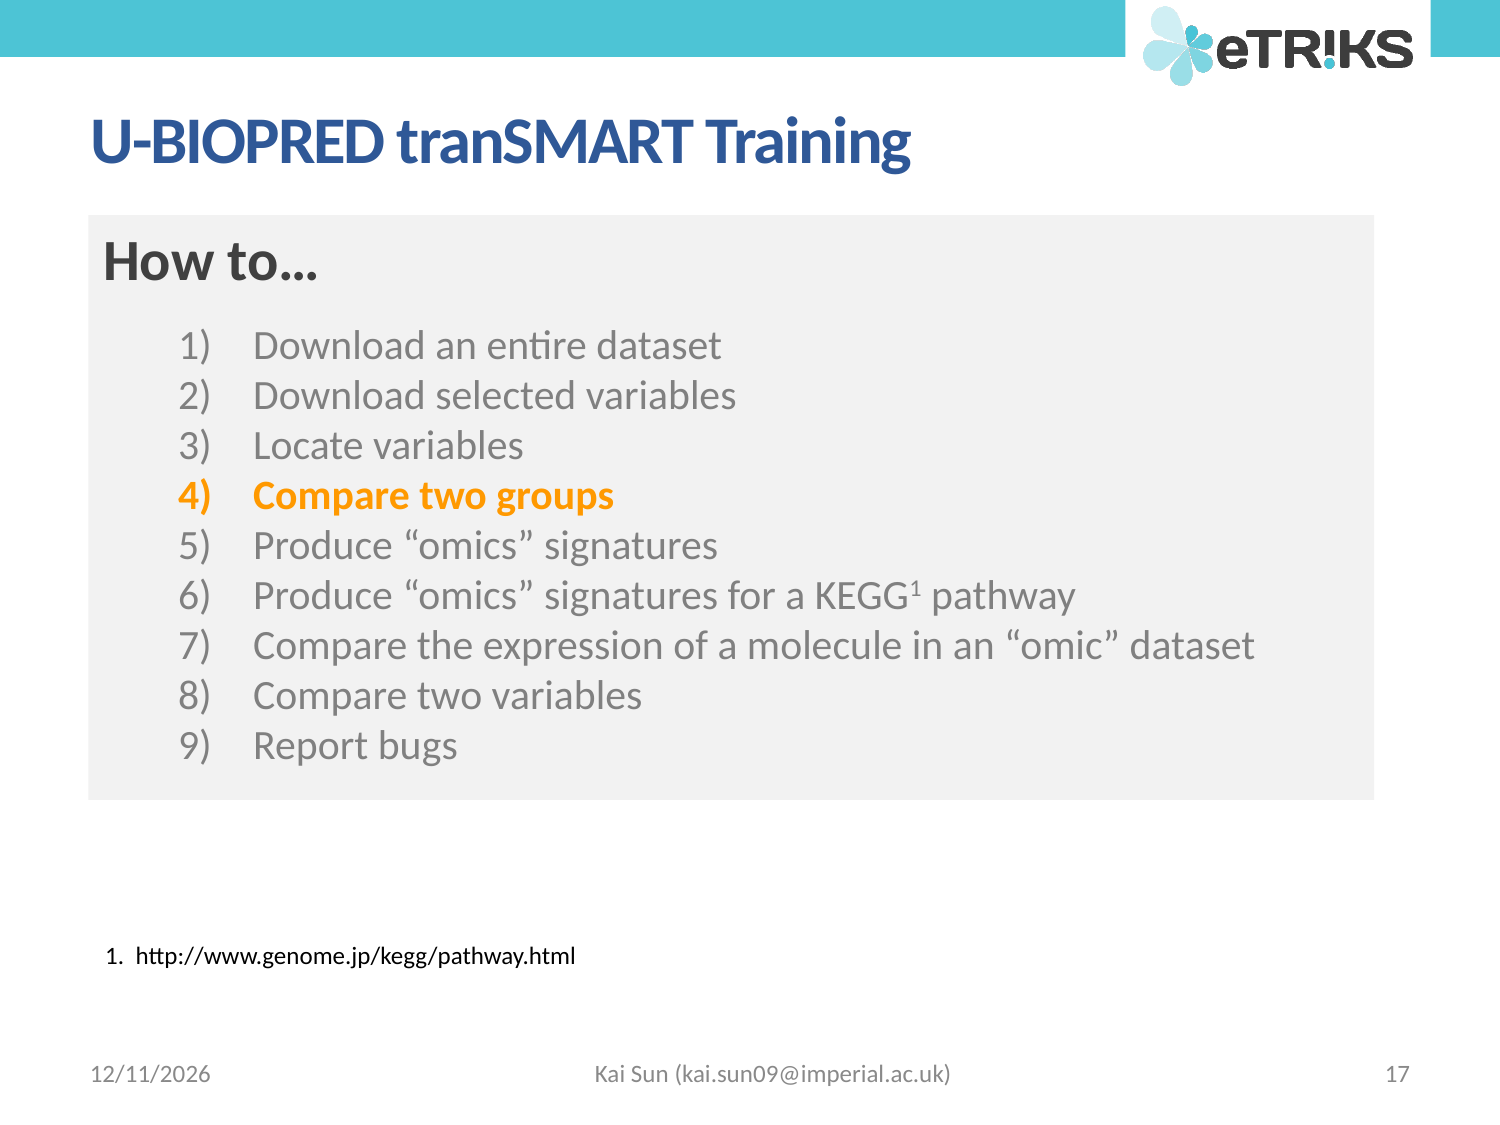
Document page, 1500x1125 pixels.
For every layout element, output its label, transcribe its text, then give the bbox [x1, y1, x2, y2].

text_box 17 [1074, 1042, 1425, 1103]
text_box Kai Sun (kai.sun09@imperial.ac.uk) [371, 1042, 1074, 1103]
text_box 14/01/2015 [75, 1042, 371, 1103]
title U-BIOPRED tranSMART Training [75, 55, 1426, 219]
picture [1143, 6, 1413, 55]
text_box 1. http://www.genome.jp/kegg/pathway.html [90, 932, 598, 977]
text_box How to… Download an entire dataset Download selected variables Locate variables Compare two groups Produce “omics” signatures Produce “omics” signatures for a KEGG1 pathway Compare the expression of a molecule in an “omic” dataset Compare two variables Report bugs [88, 215, 1375, 800]
